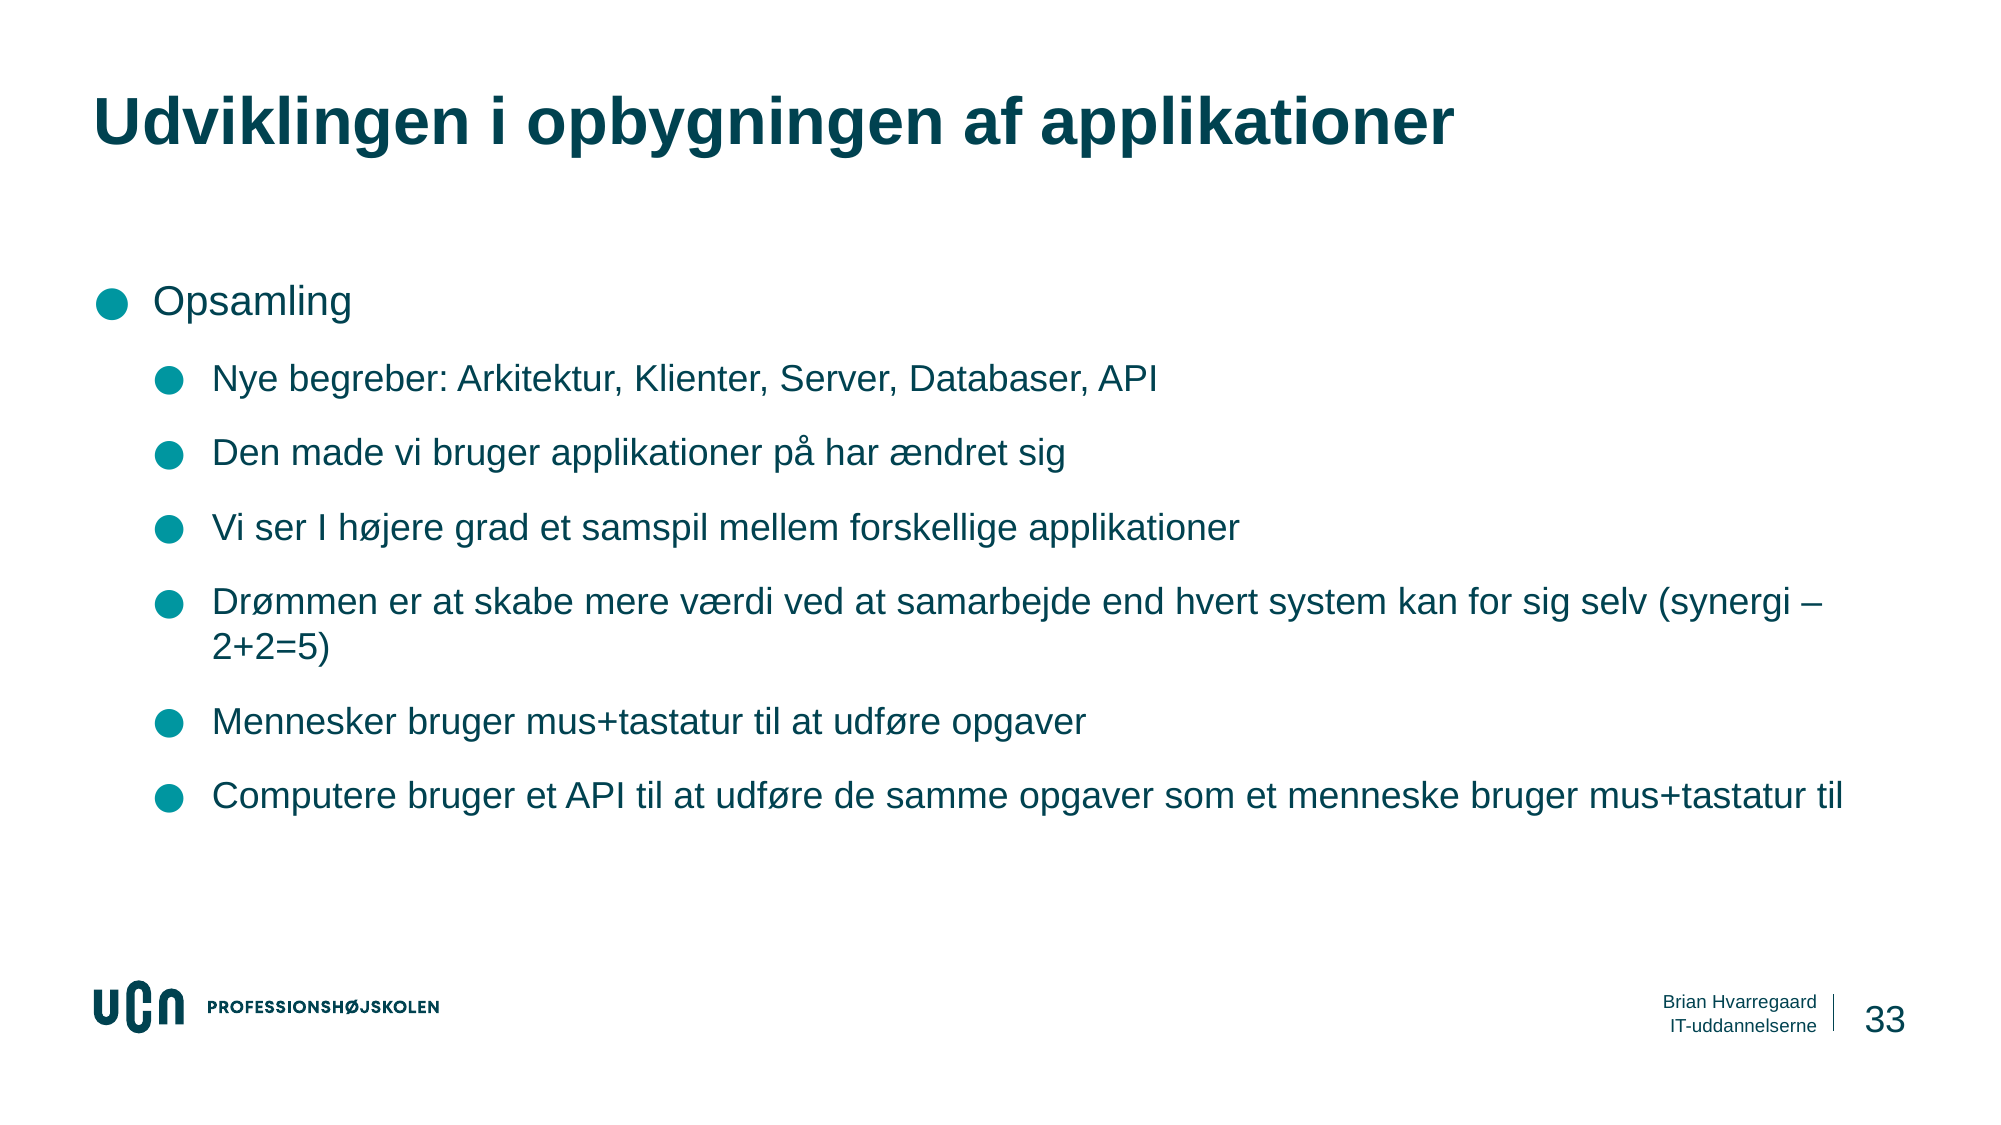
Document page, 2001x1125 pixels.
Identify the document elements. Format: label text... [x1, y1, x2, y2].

slide_number 33 [1834, 955, 1907, 1041]
title Udviklingen i opbygningen af applikationer [93, 88, 1907, 238]
list Opsamling Nye begreber: Arkitektur, Klienter, Server, Databaser, API Den made vi bruger applikationer på har ændret sig Vi ser I højere grad et samspil mellem forskellige applikationer Drømmen er at skabe mere værdi ved at samarbejde end hvert system kan for sig selv (synergi – 2+2=5) Mennesker bruger mus+tastatur til at udføre opgaver Computere bruger et API til at udføre de samme opgaver som et menneske bruger mus+tastatur til [93, 272, 1907, 938]
